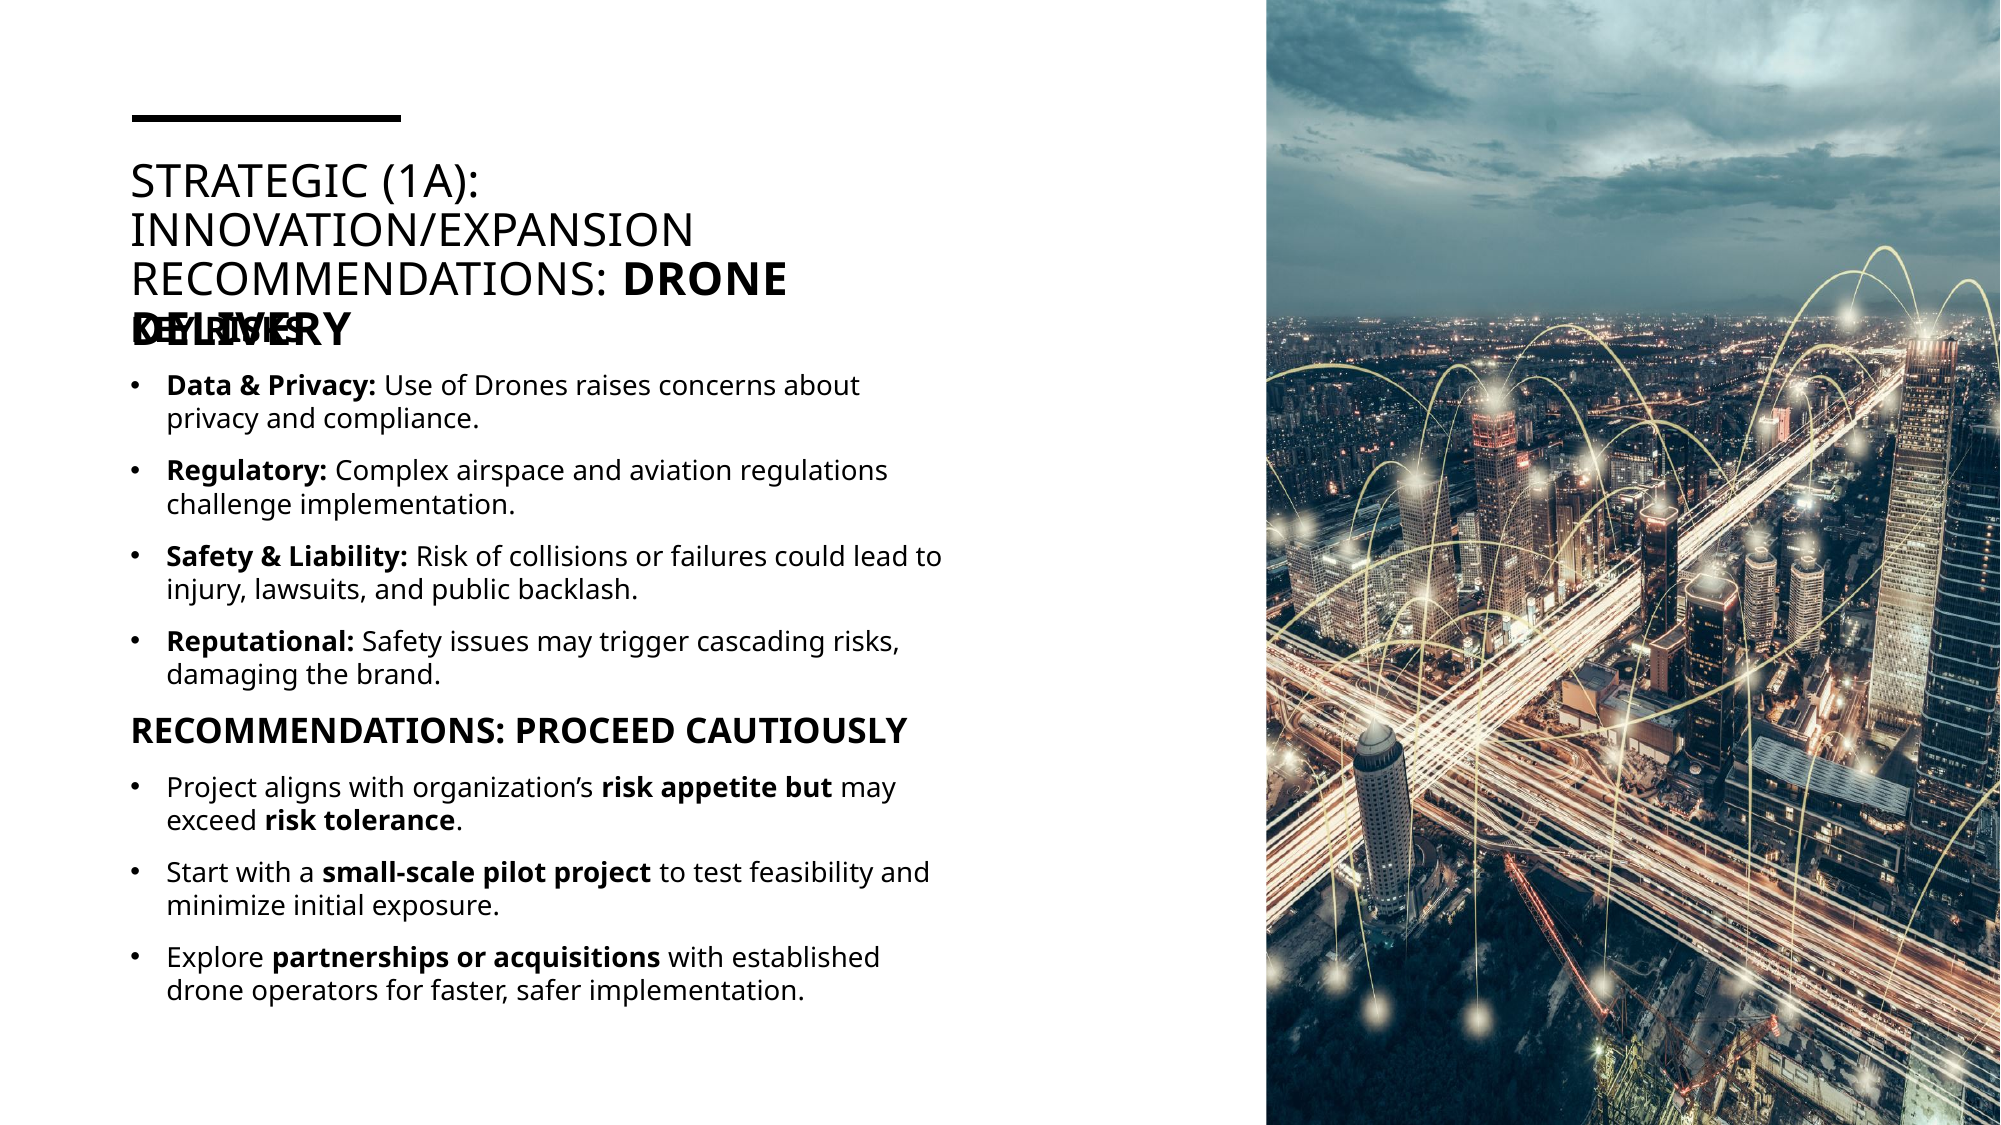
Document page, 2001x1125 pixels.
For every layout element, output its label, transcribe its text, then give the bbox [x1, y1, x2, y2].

title Strategic (1a): innovation/expansion recommendations: drone delivery [115, 149, 1033, 366]
text_box [0, 0, 1266, 1125]
picture [1266, 0, 2000, 1125]
list KEY RISKS Data & Privacy: Use of Drones raises concerns about privacy and compliance. Regulatory: Complex airspace and aviation regulations challenge implementation. Safety & Liability: Risk of collisions or failures could lead to injury, lawsuits, and public backlash. Reputational: Safety issues may trigger cascading risks, damaging the brand. RECOMMENDATIONS: PROCEED CAUTIOUSLY Project aligns with organization’s risk appetite but may exceed risk tolerance. Start with a small-scale pilot project to test feasibility and minimize initial exposure. Explore partnerships or acquisitions with established drone operators for faster, safer implementation. [115, 299, 968, 1019]
picture [1562, 1073, 1569, 1086]
